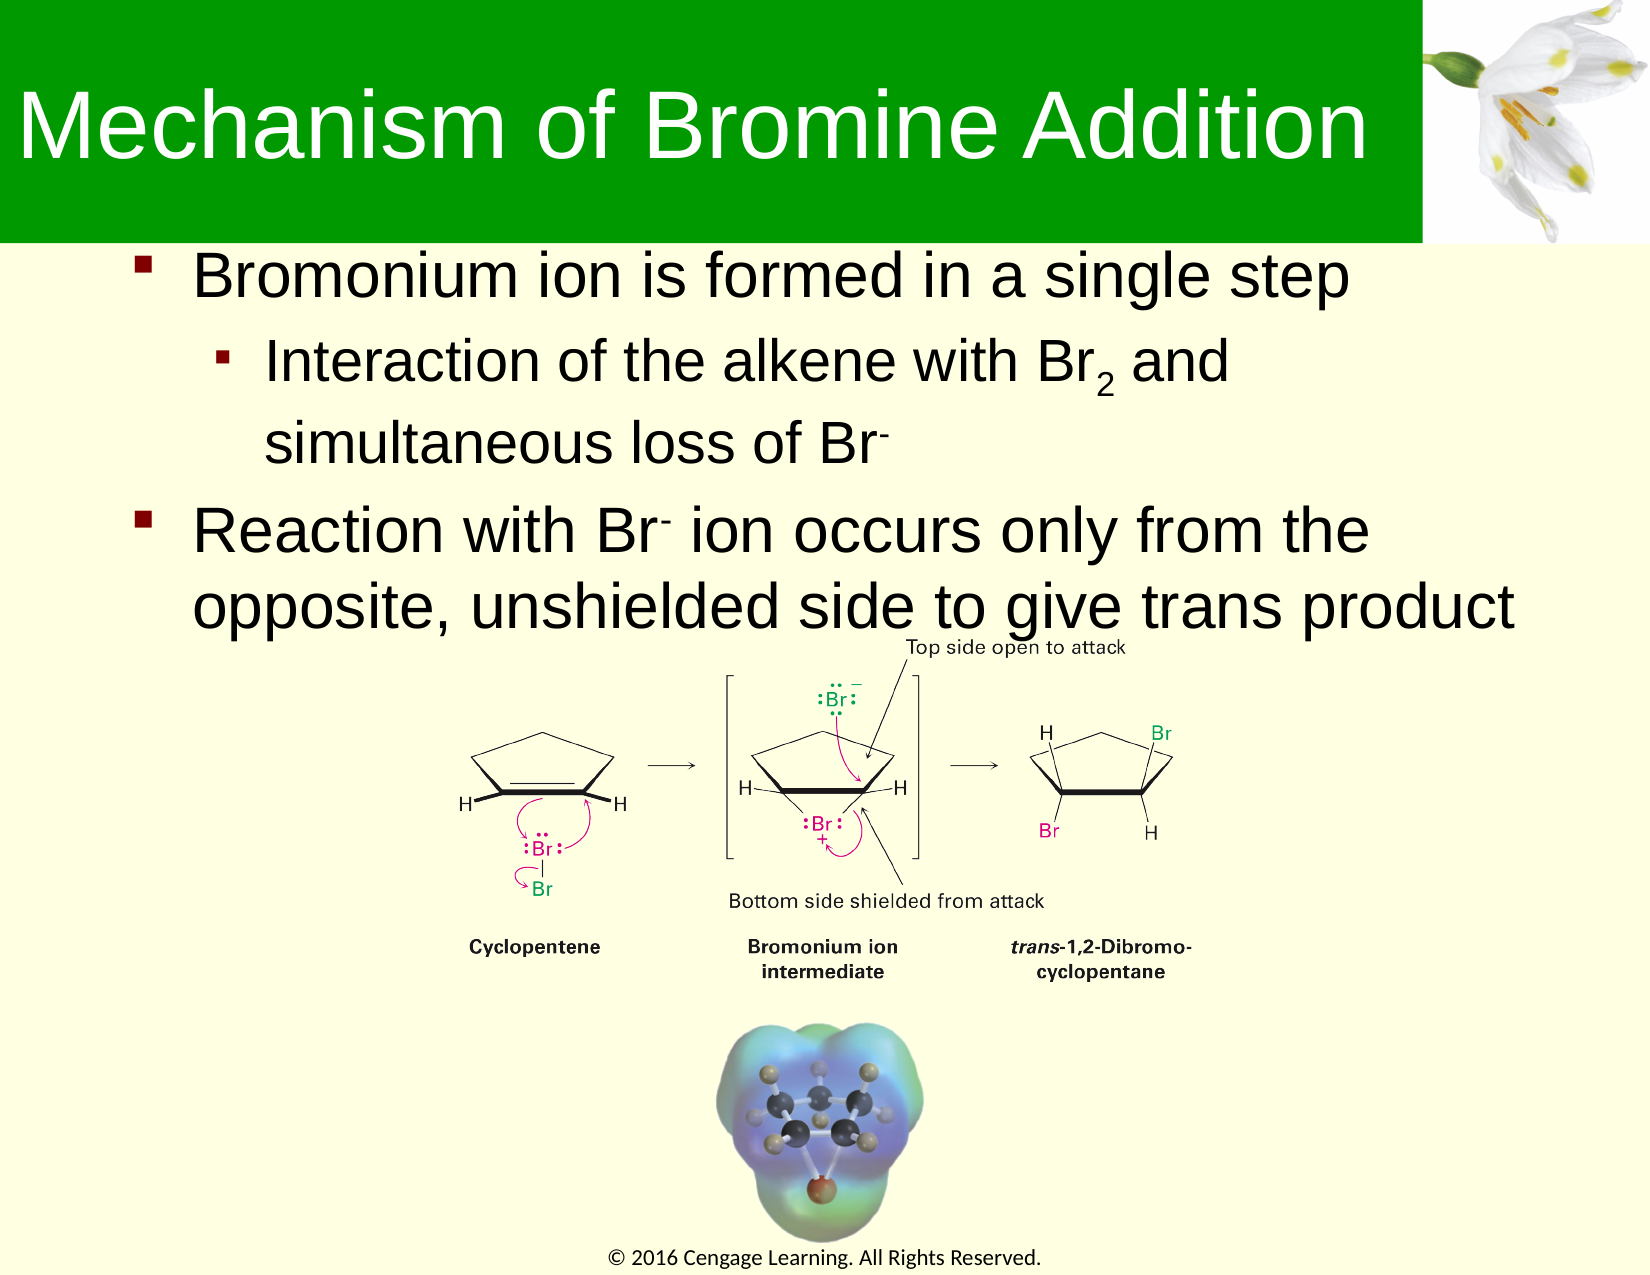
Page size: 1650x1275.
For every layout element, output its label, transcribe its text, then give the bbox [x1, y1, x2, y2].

picture [1422, 0, 1650, 244]
title Mechanism of Bromine Addition [0, 0, 1417, 241]
list Bromonium ion is formed in a single step Interaction of the alkene with Br2 and simultaneous loss of Br- Reaction with Br- ion occurs only from the opposite, unshielded side to give trans product [113, 225, 1595, 1175]
picture [457, 637, 1193, 1251]
